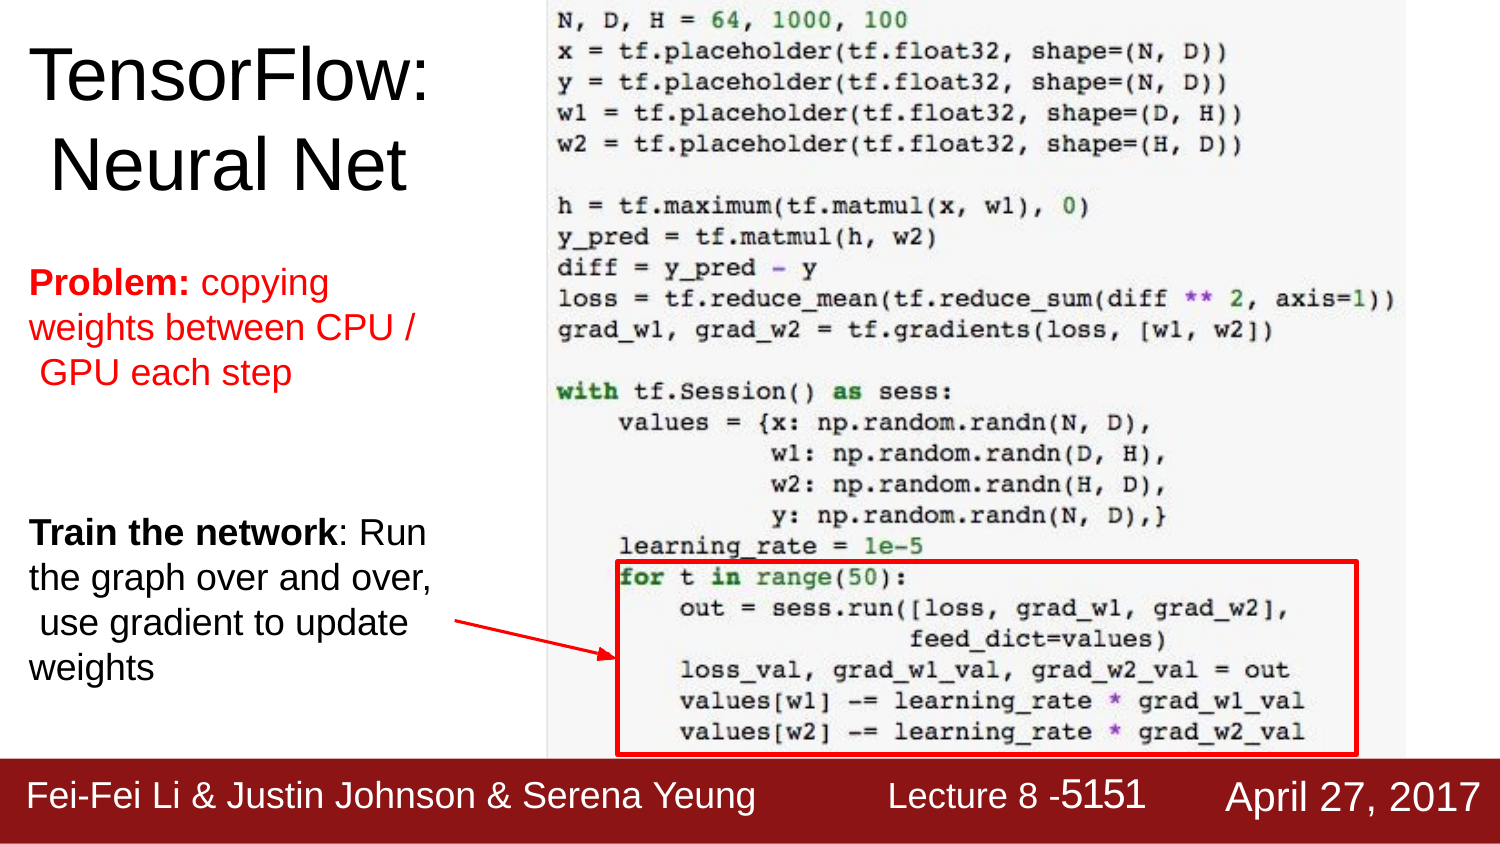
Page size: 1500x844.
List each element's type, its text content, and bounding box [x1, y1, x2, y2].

text_box Problem: copying weights between CPU / GPU each step [26, 255, 421, 393]
text_box Lecture 8 -5151 [885, 771, 1172, 822]
text_box [596, 647, 615, 661]
title TensorFlow: Neural Net [26, 23, 443, 206]
text_box Train the network: Run the graph over and over, use gradient to update weights [26, 505, 440, 688]
slide_number Fei-Fei Li & Justin Johnson & Serena Yeung [23, 772, 765, 844]
text_box [546, 0, 1406, 758]
footer April 27, 2017 [1223, 771, 1484, 844]
text_box [617, 561, 1357, 755]
